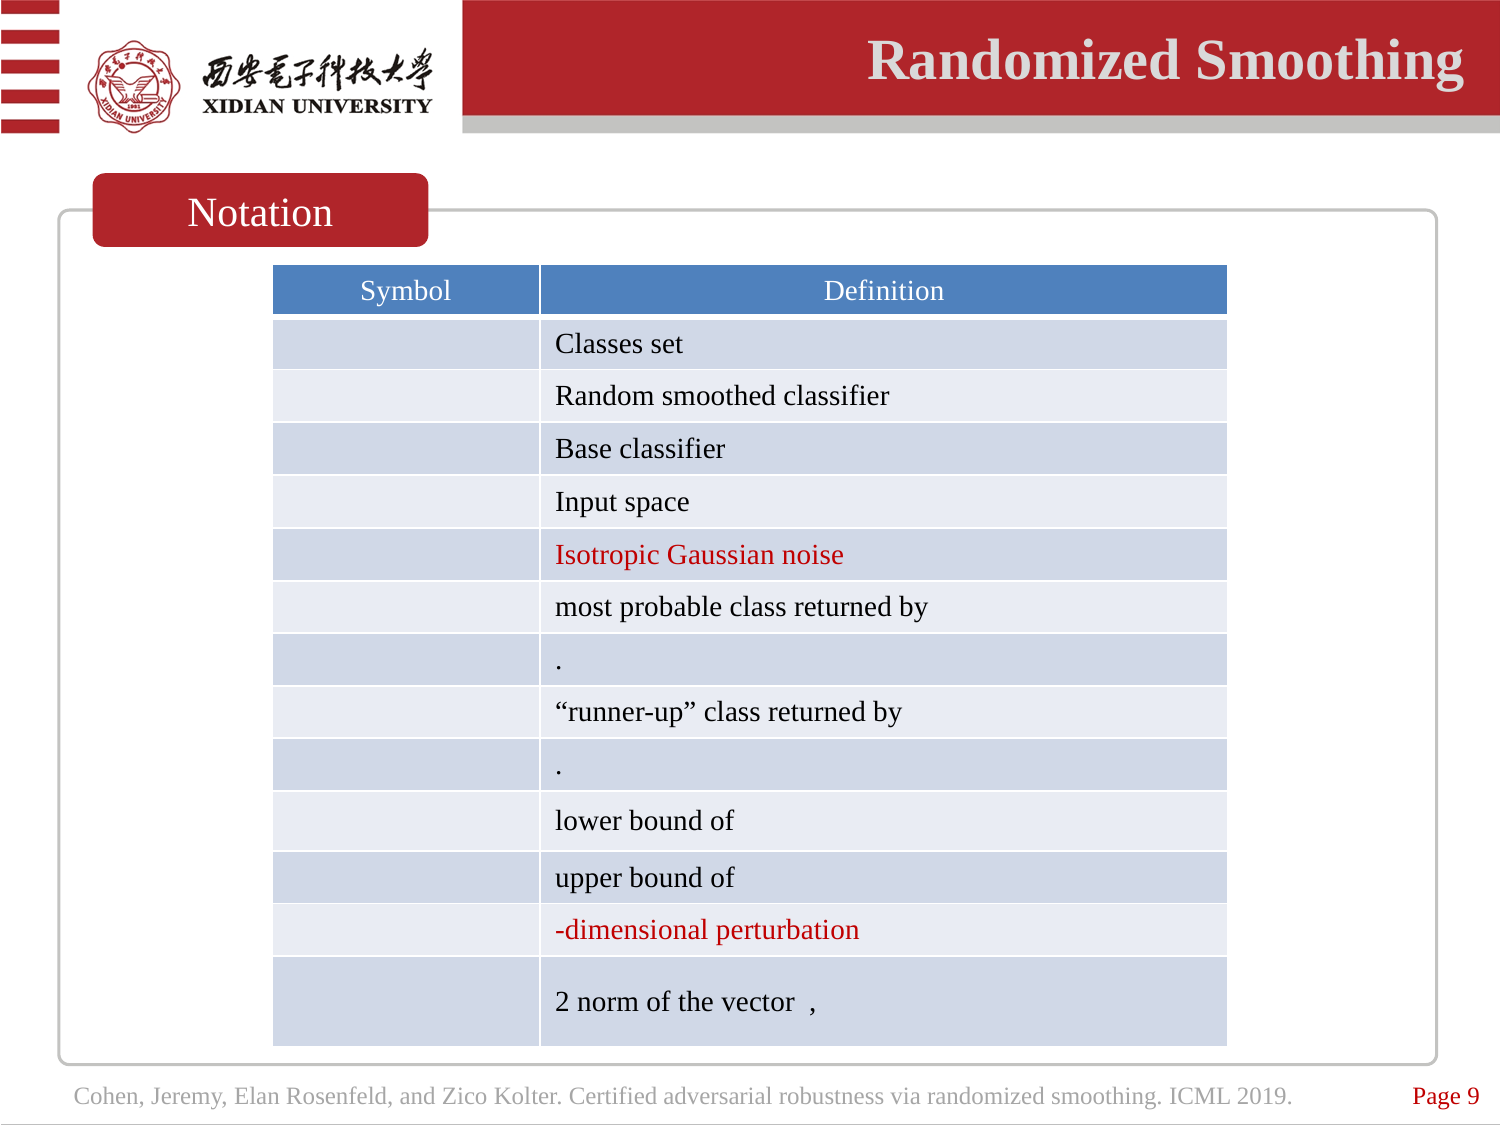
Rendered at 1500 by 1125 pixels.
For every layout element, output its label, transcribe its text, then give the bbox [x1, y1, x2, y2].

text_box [58, 172, 1437, 1065]
text_box Randomized Smoothing [466, 19, 1499, 102]
text_box Cohen, Jeremy, Elan Rosenfeld, and Zico Kolter. Certified adversarial robustness via randomized smoothing. ICML 2019. [58, 1074, 1345, 1117]
slide_number Page 9 [1144, 1064, 1495, 1125]
picture [0, 0, 1500, 1125]
